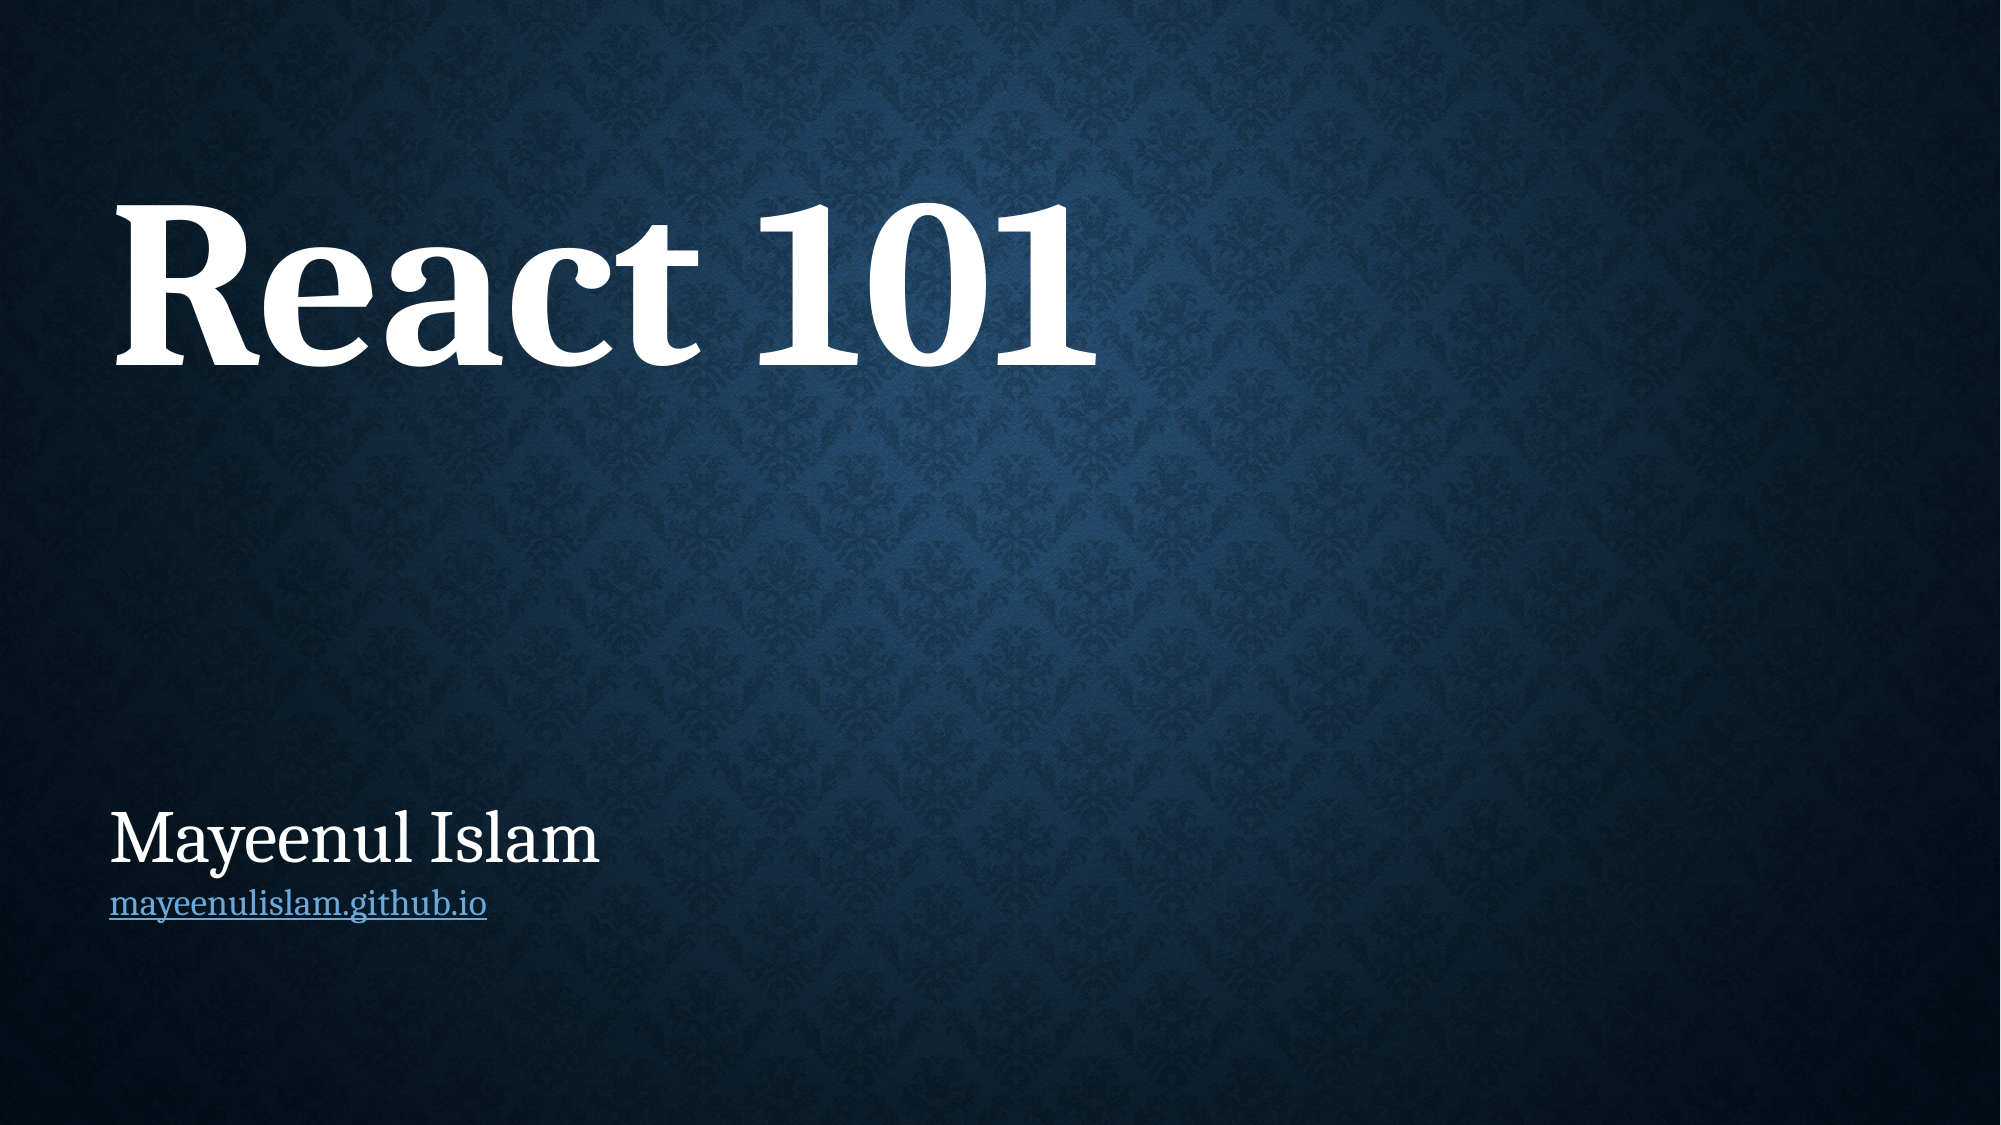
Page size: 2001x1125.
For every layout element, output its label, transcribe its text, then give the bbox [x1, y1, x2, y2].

text_box Mayeenul Islam mayeenulislam.github.io [93, 759, 1298, 952]
text_box React 101 [93, 43, 1298, 496]
